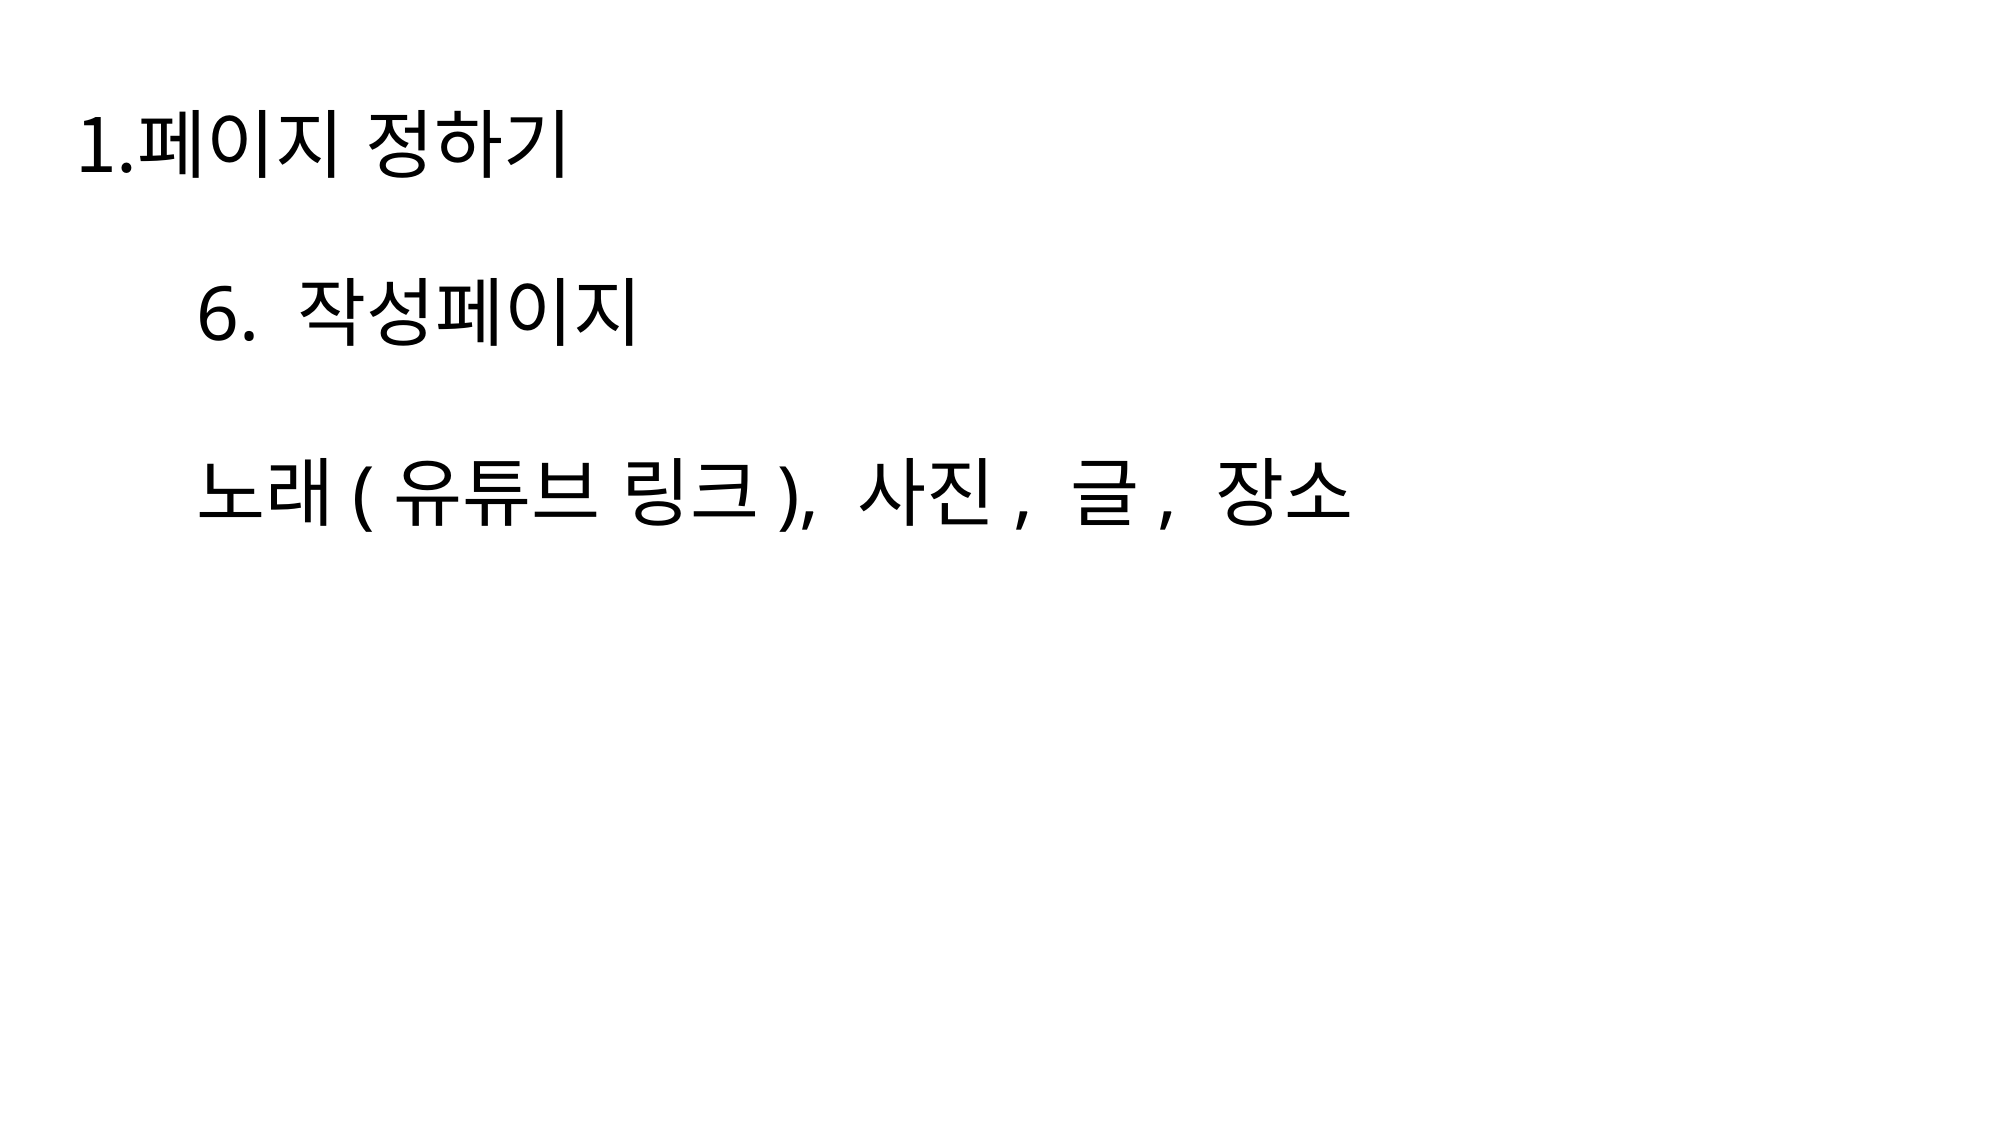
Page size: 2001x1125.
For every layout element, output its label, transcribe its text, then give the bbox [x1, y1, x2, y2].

text_box 6. 작성페이지 노래(유튜브 링크), 사진, 글, 장소 [182, 167, 1846, 543]
text_box 페이지 정하기 [60, 0, 1724, 195]
